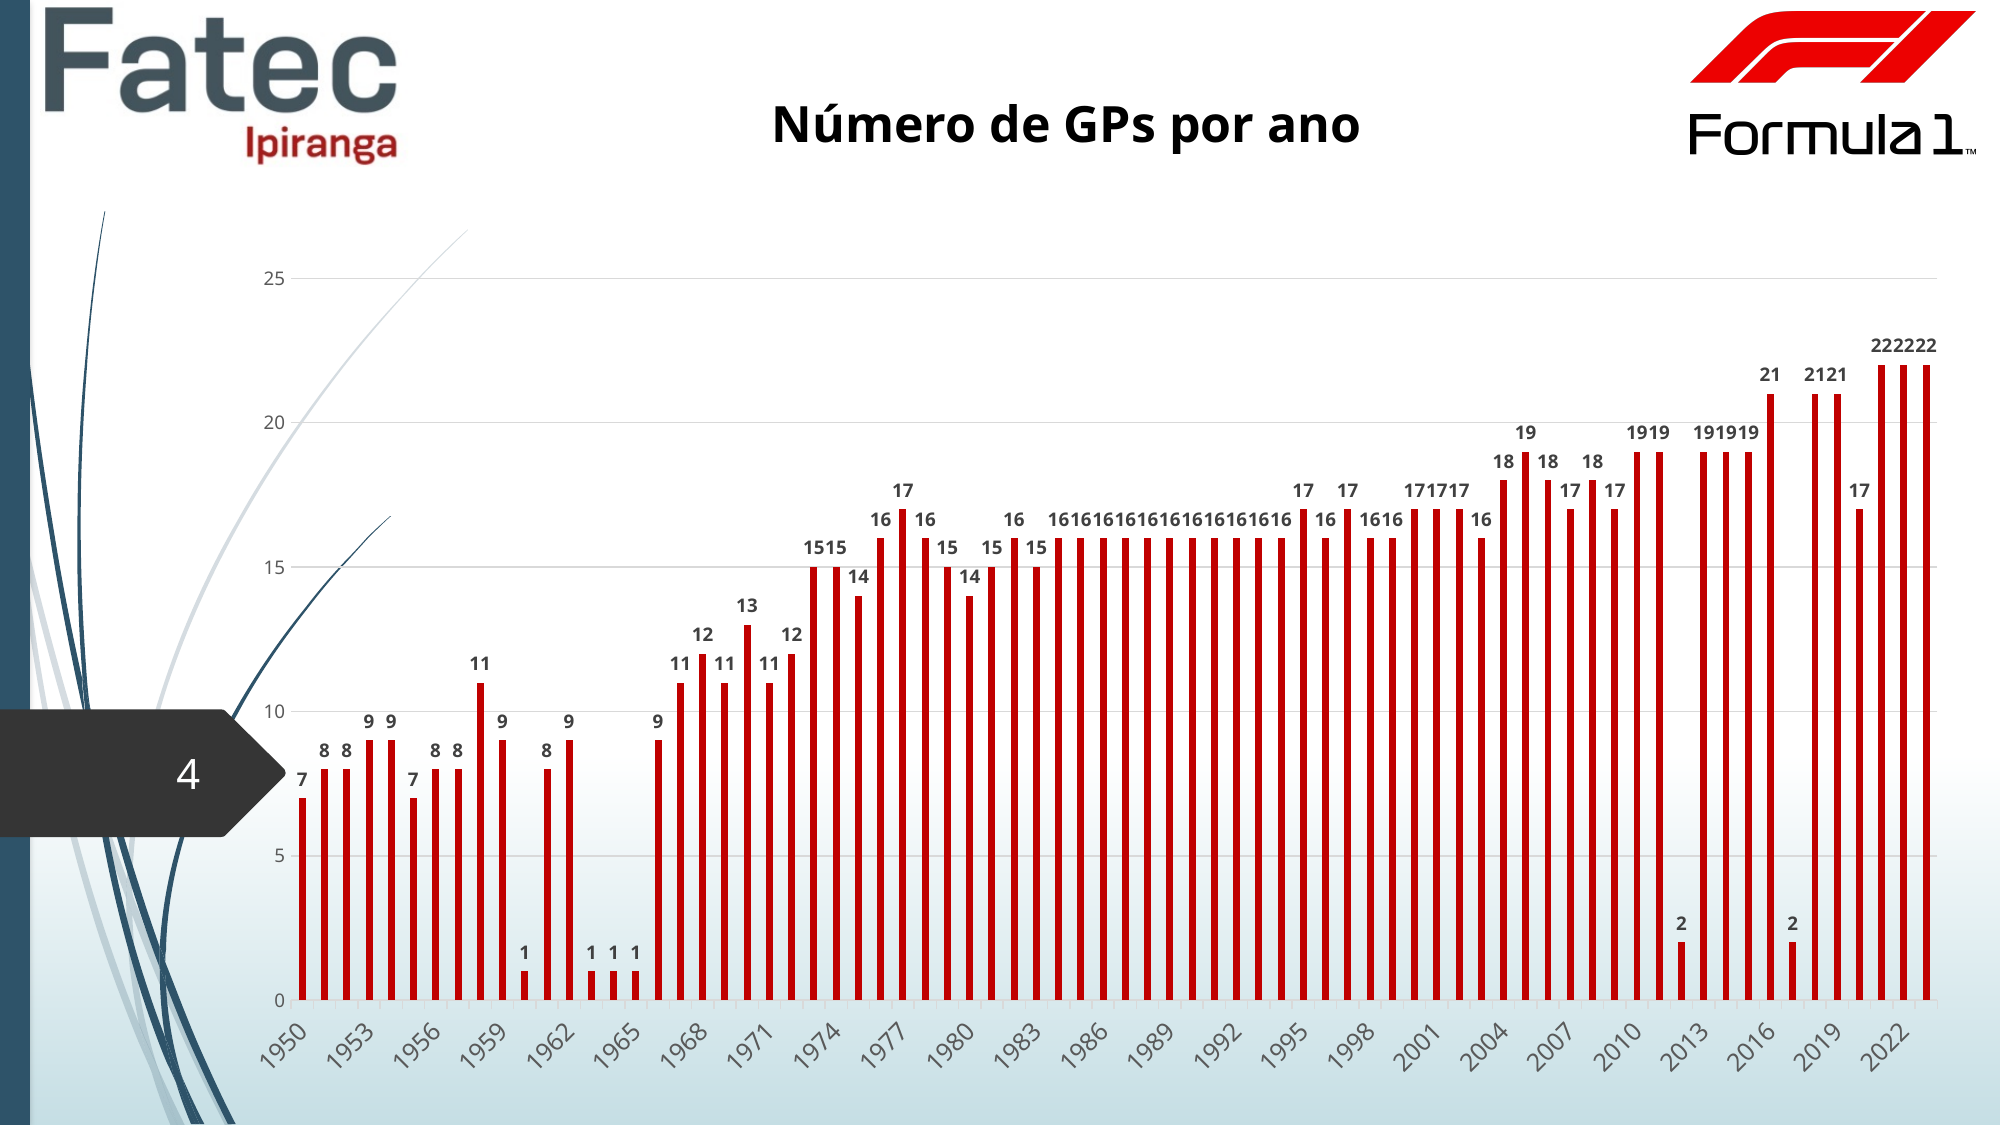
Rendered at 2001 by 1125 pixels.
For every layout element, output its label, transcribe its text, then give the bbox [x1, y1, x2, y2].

slide_number 4 [87, 743, 212, 803]
text_box Número de GPs por ano [756, 84, 1680, 160]
picture [1690, 11, 1976, 155]
picture [40, 0, 410, 170]
chart [214, 247, 1973, 1097]
